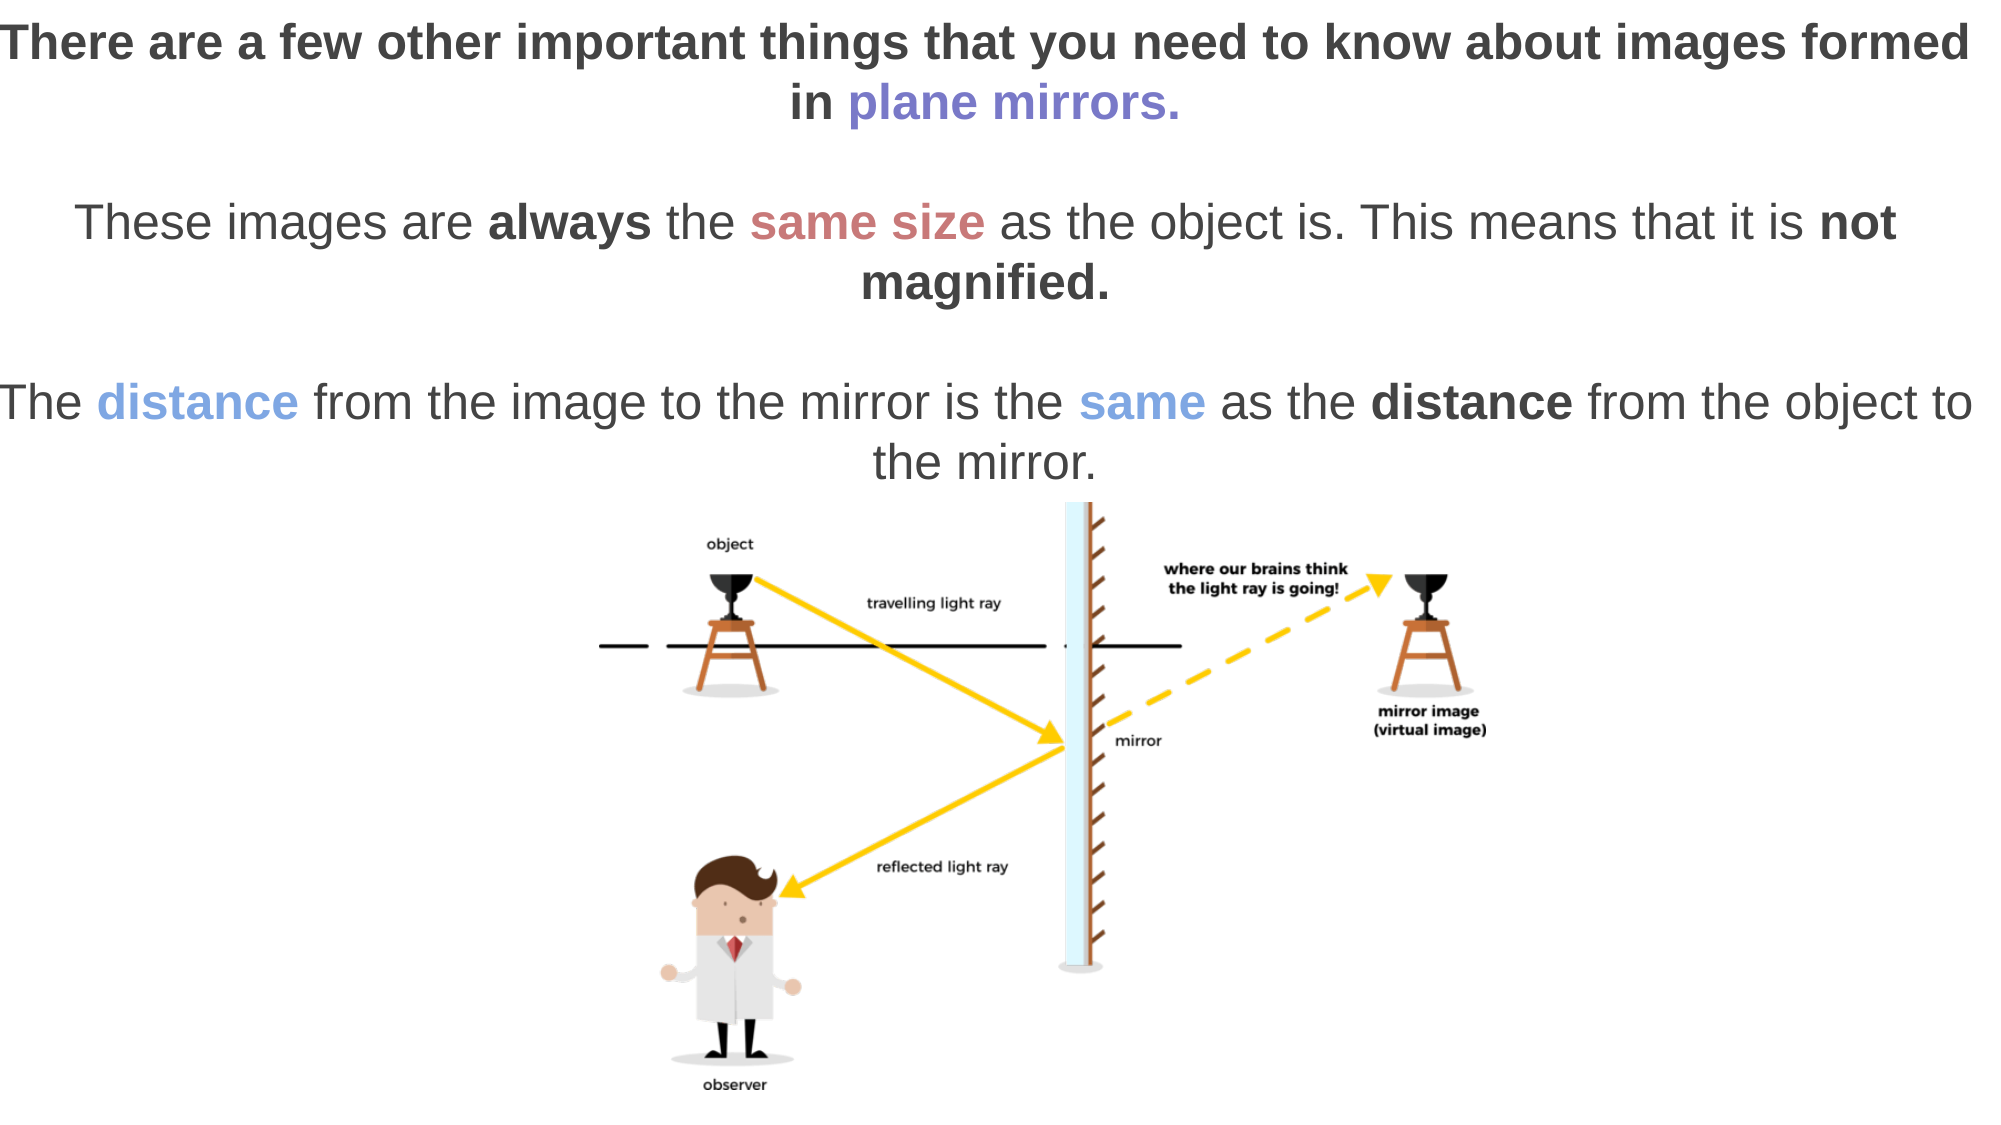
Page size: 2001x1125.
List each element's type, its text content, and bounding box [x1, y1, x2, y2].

picture [599, 502, 1486, 1090]
text_box There are a few other important things that you need to know about images formed in plane mirrors. These images are always the same size as the object is. This means that it is not magnified. The distance from the image to the mirror is the same as the distance from the object to the mirror. [0, 2, 2000, 498]
